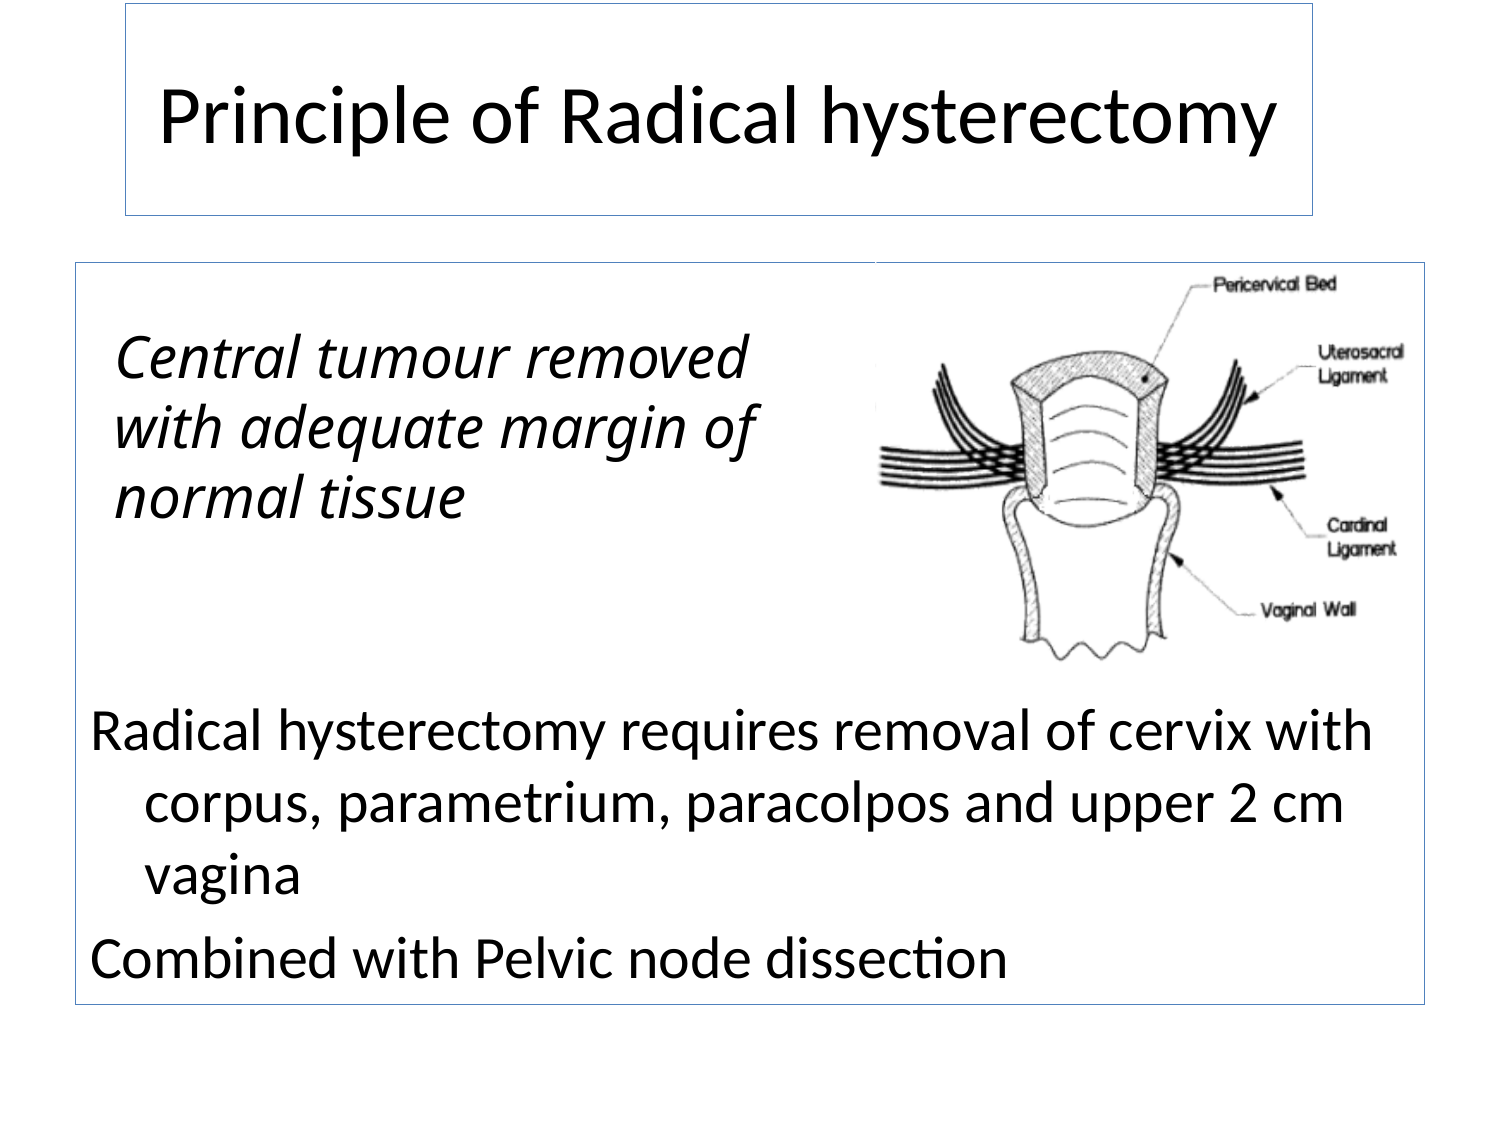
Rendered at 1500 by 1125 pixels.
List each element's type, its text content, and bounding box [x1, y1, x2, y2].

picture [874, 262, 1426, 676]
text_box Central tumour removed with adequate margin of normal tissue [99, 312, 775, 538]
title Principle of Radical hysterectomy [125, 3, 1313, 216]
list Radical hysterectomy requires removal of cervix with corpus, parametrium, paracolpos and upper 2 cm vagina Combined with Pelvic node dissection [75, 262, 1425, 1005]
